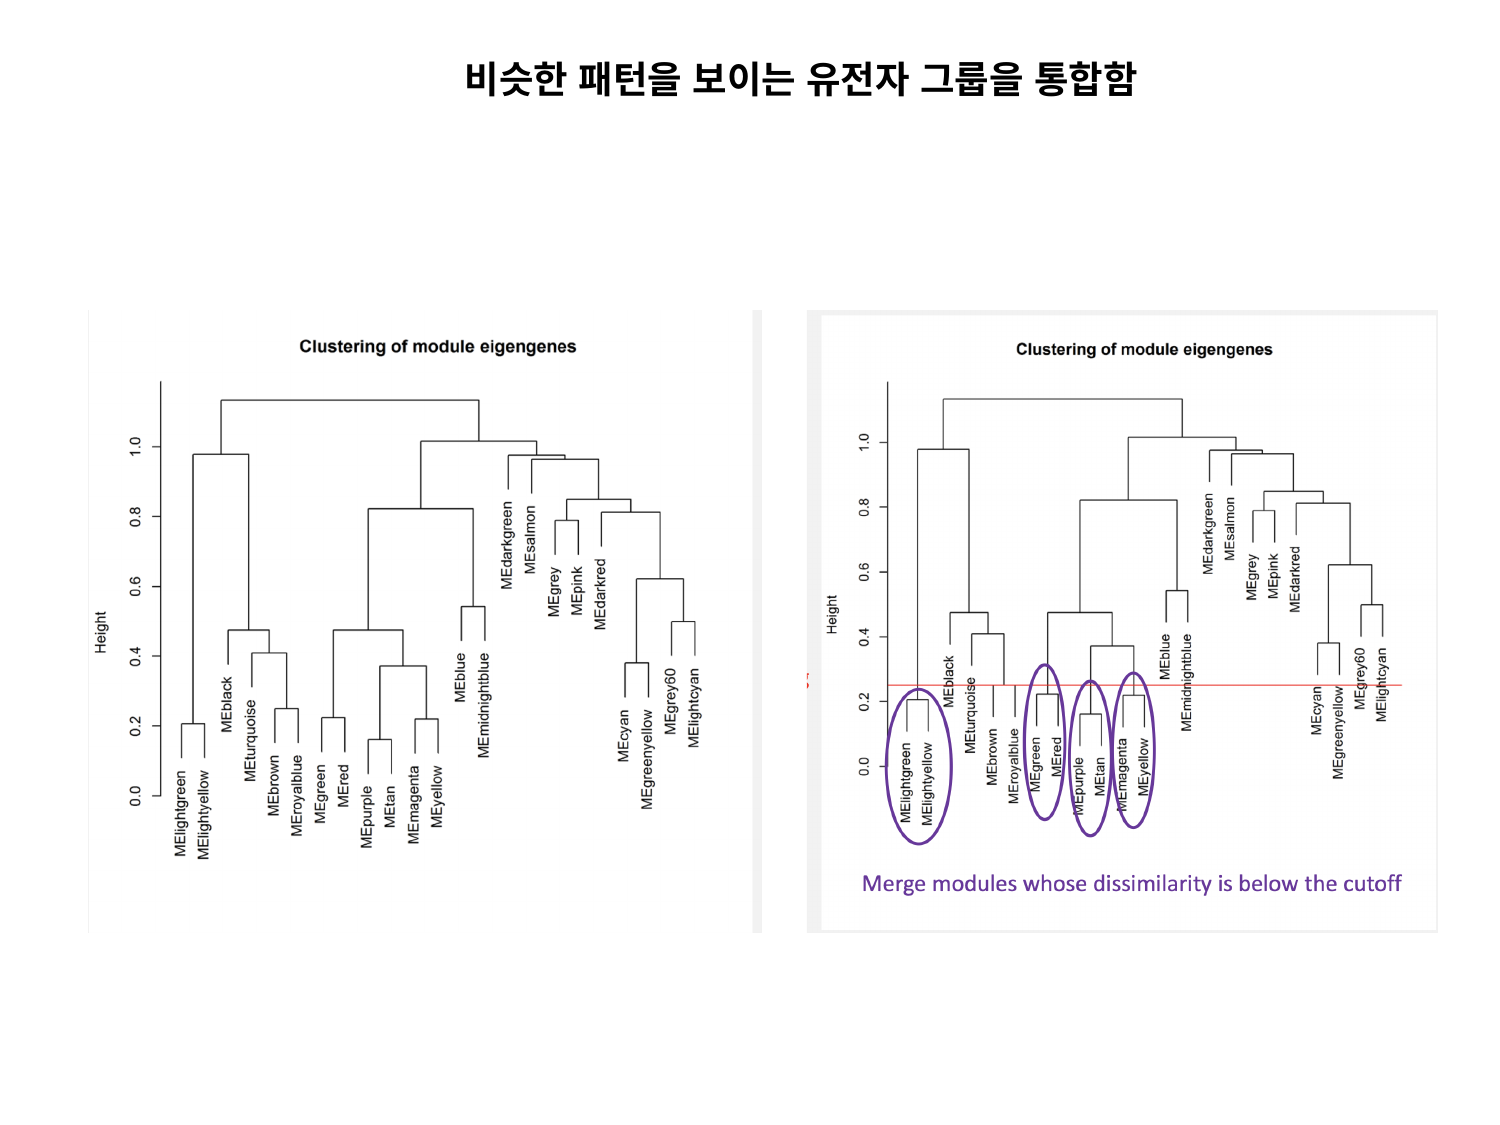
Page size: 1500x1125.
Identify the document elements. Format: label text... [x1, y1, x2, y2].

picture [88, 310, 762, 934]
text_box 비슷한 패턴을 보이는 유전자 그룹을 통합함 [450, 48, 1164, 109]
picture [806, 310, 1438, 934]
